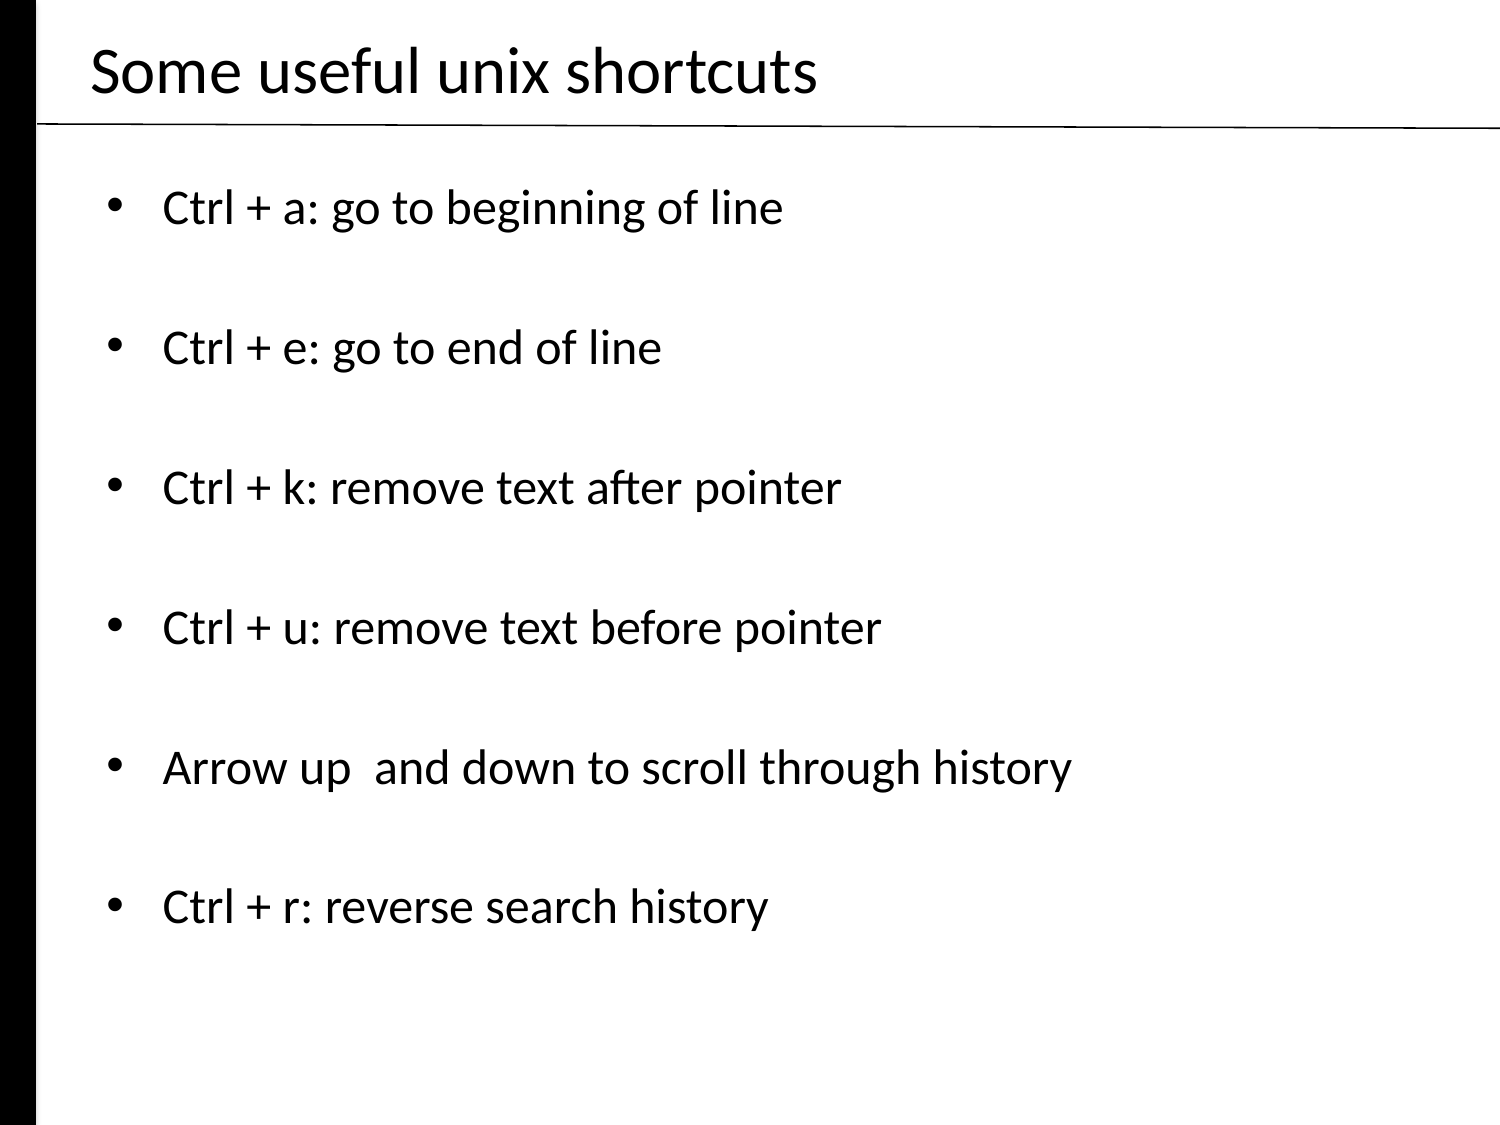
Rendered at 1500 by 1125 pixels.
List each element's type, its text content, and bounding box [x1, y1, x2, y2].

list Ctrl + a: go to beginning of line Ctrl + e: go to end of line Ctrl + k: remove text after pointer Ctrl + u: remove text before pointer Arrow up and down to scroll through history Ctrl + r: reverse search history [91, 166, 1442, 1022]
title Some useful unix shortcuts [75, 6, 1425, 127]
